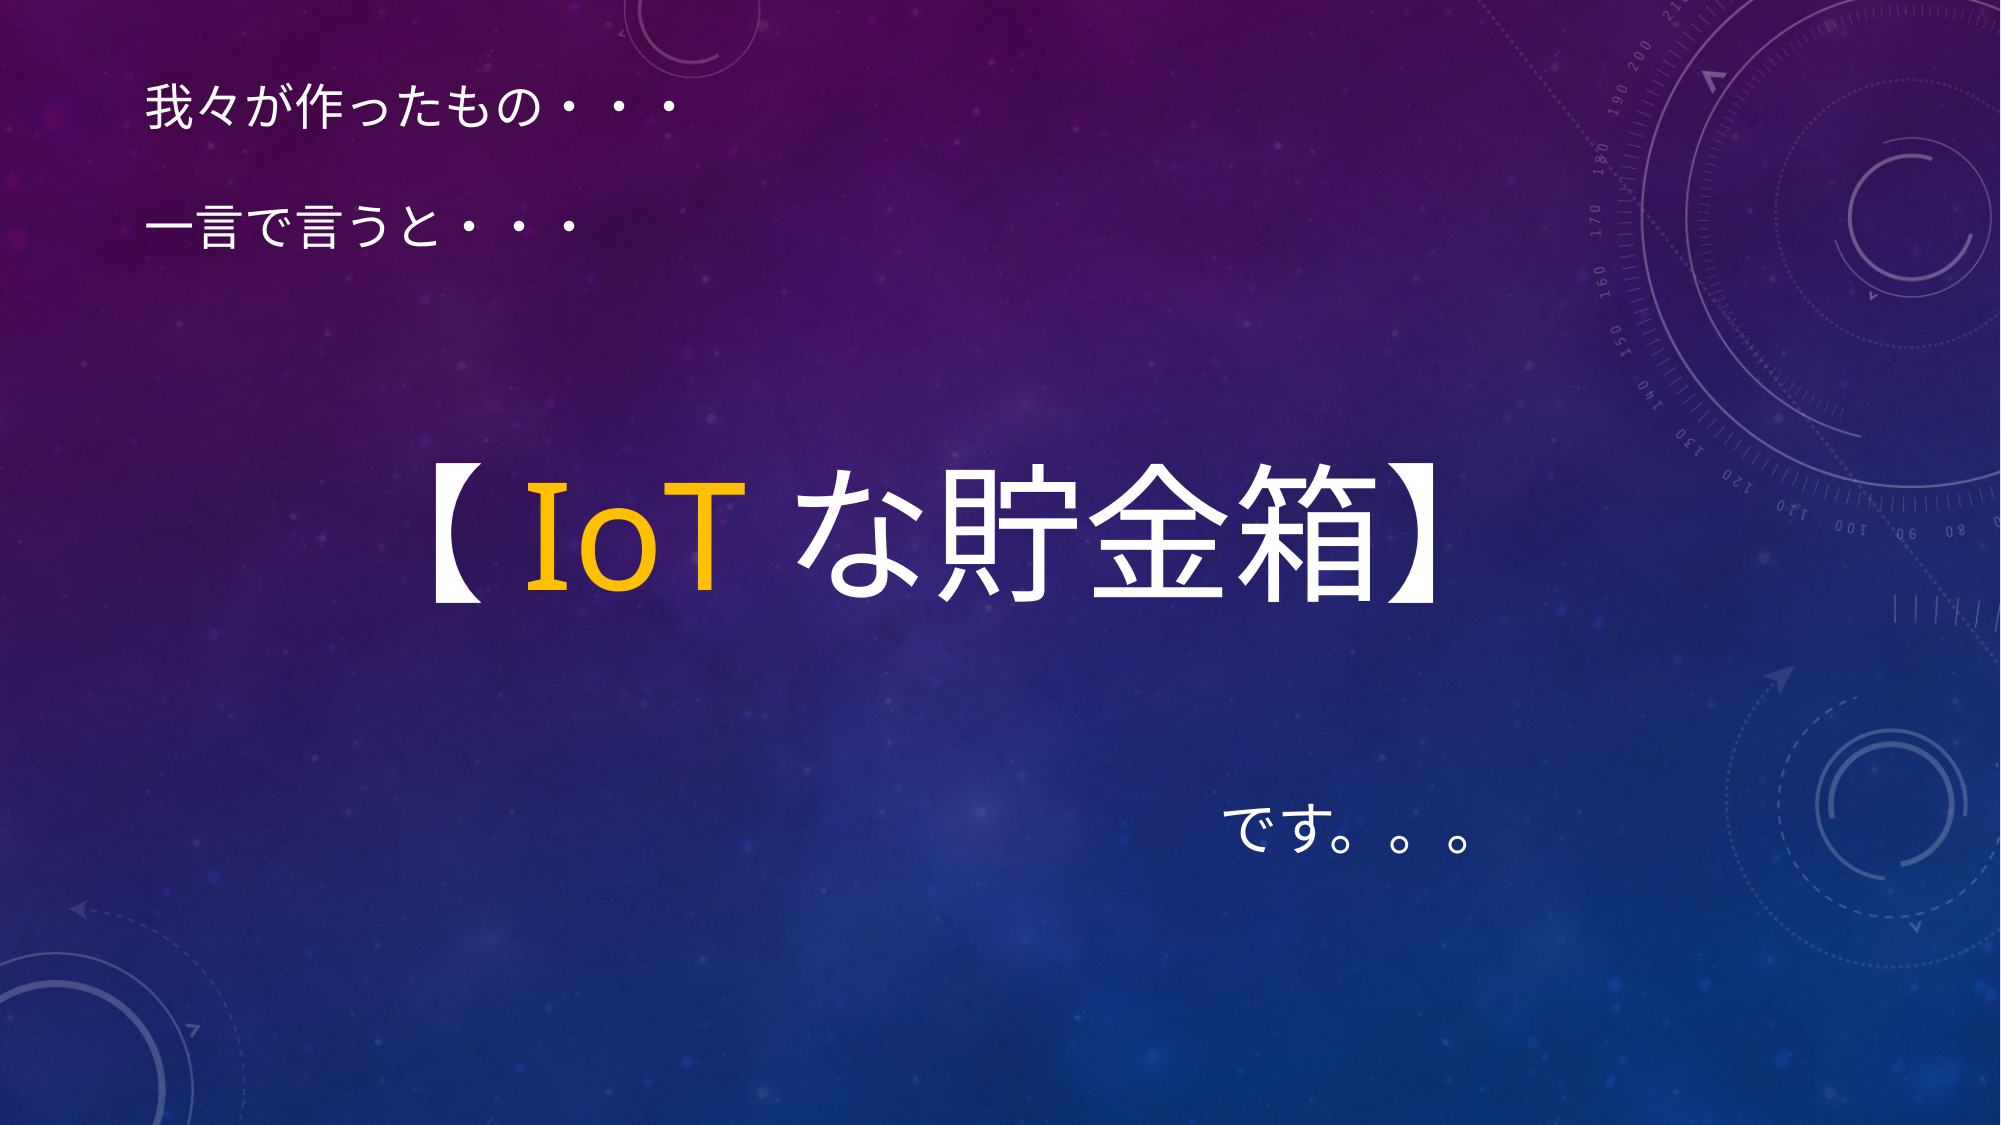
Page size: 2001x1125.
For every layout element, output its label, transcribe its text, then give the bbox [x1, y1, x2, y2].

text_box 我々が作ったもの・・・ 一言で言うと・・・ [129, 67, 746, 263]
text_box 【IoTな貯金箱】 [321, 432, 1761, 628]
text_box です。。。 [1072, 784, 1652, 870]
picture [0, 0, 2001, 1125]
